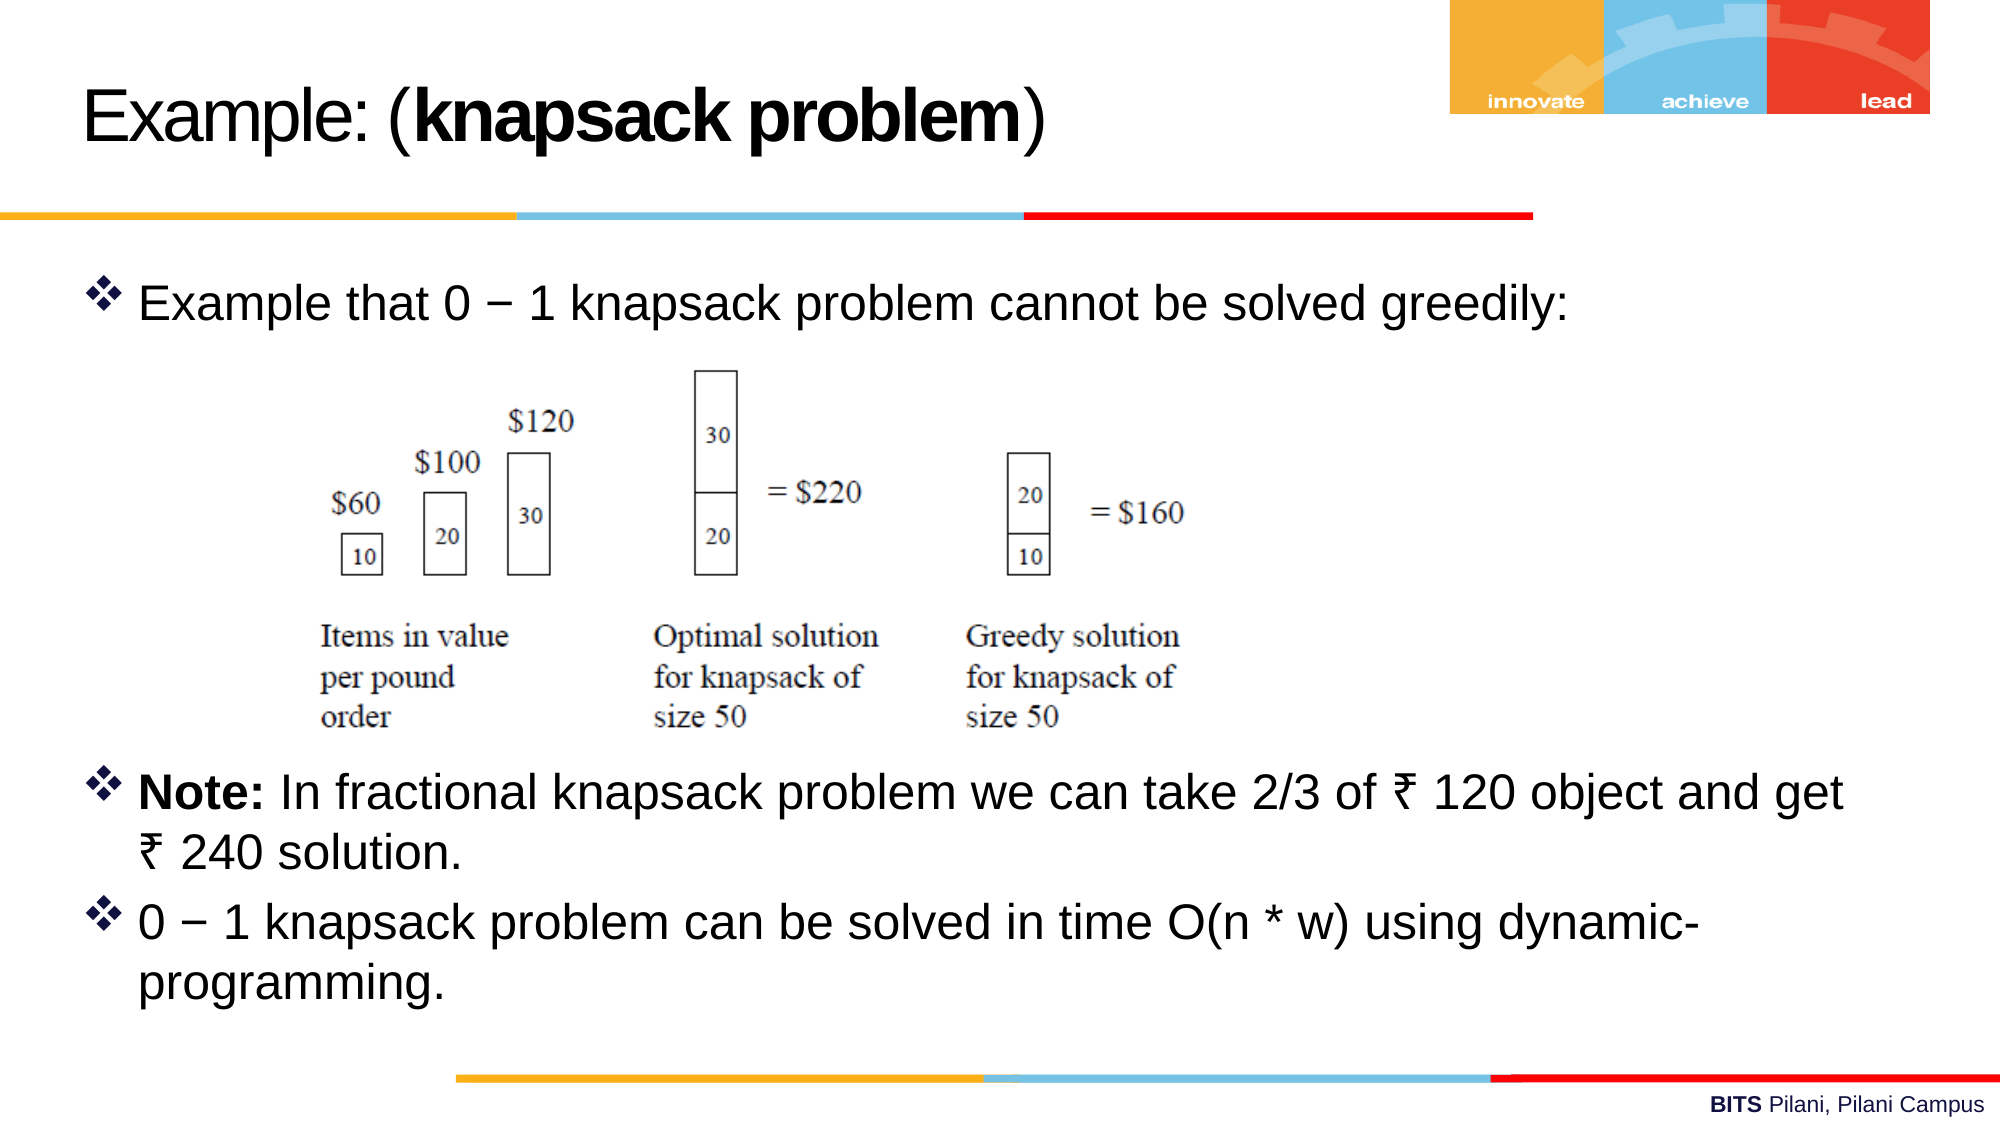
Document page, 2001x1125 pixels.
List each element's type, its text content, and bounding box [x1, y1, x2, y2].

list Example: (knapsack problem) [66, 24, 1450, 213]
picture [243, 350, 1274, 765]
picture [1449, 0, 1930, 114]
list Example that 0 − 1 knapsack problem cannot be solved greedily: Note: In fractional knapsack problem we can take 2/3 of ₹ 120 object and get ₹ 240 solution. 0 − 1 knapsack problem can be solved in time O(n * w) using dynamic-programming. [66, 262, 1867, 1005]
